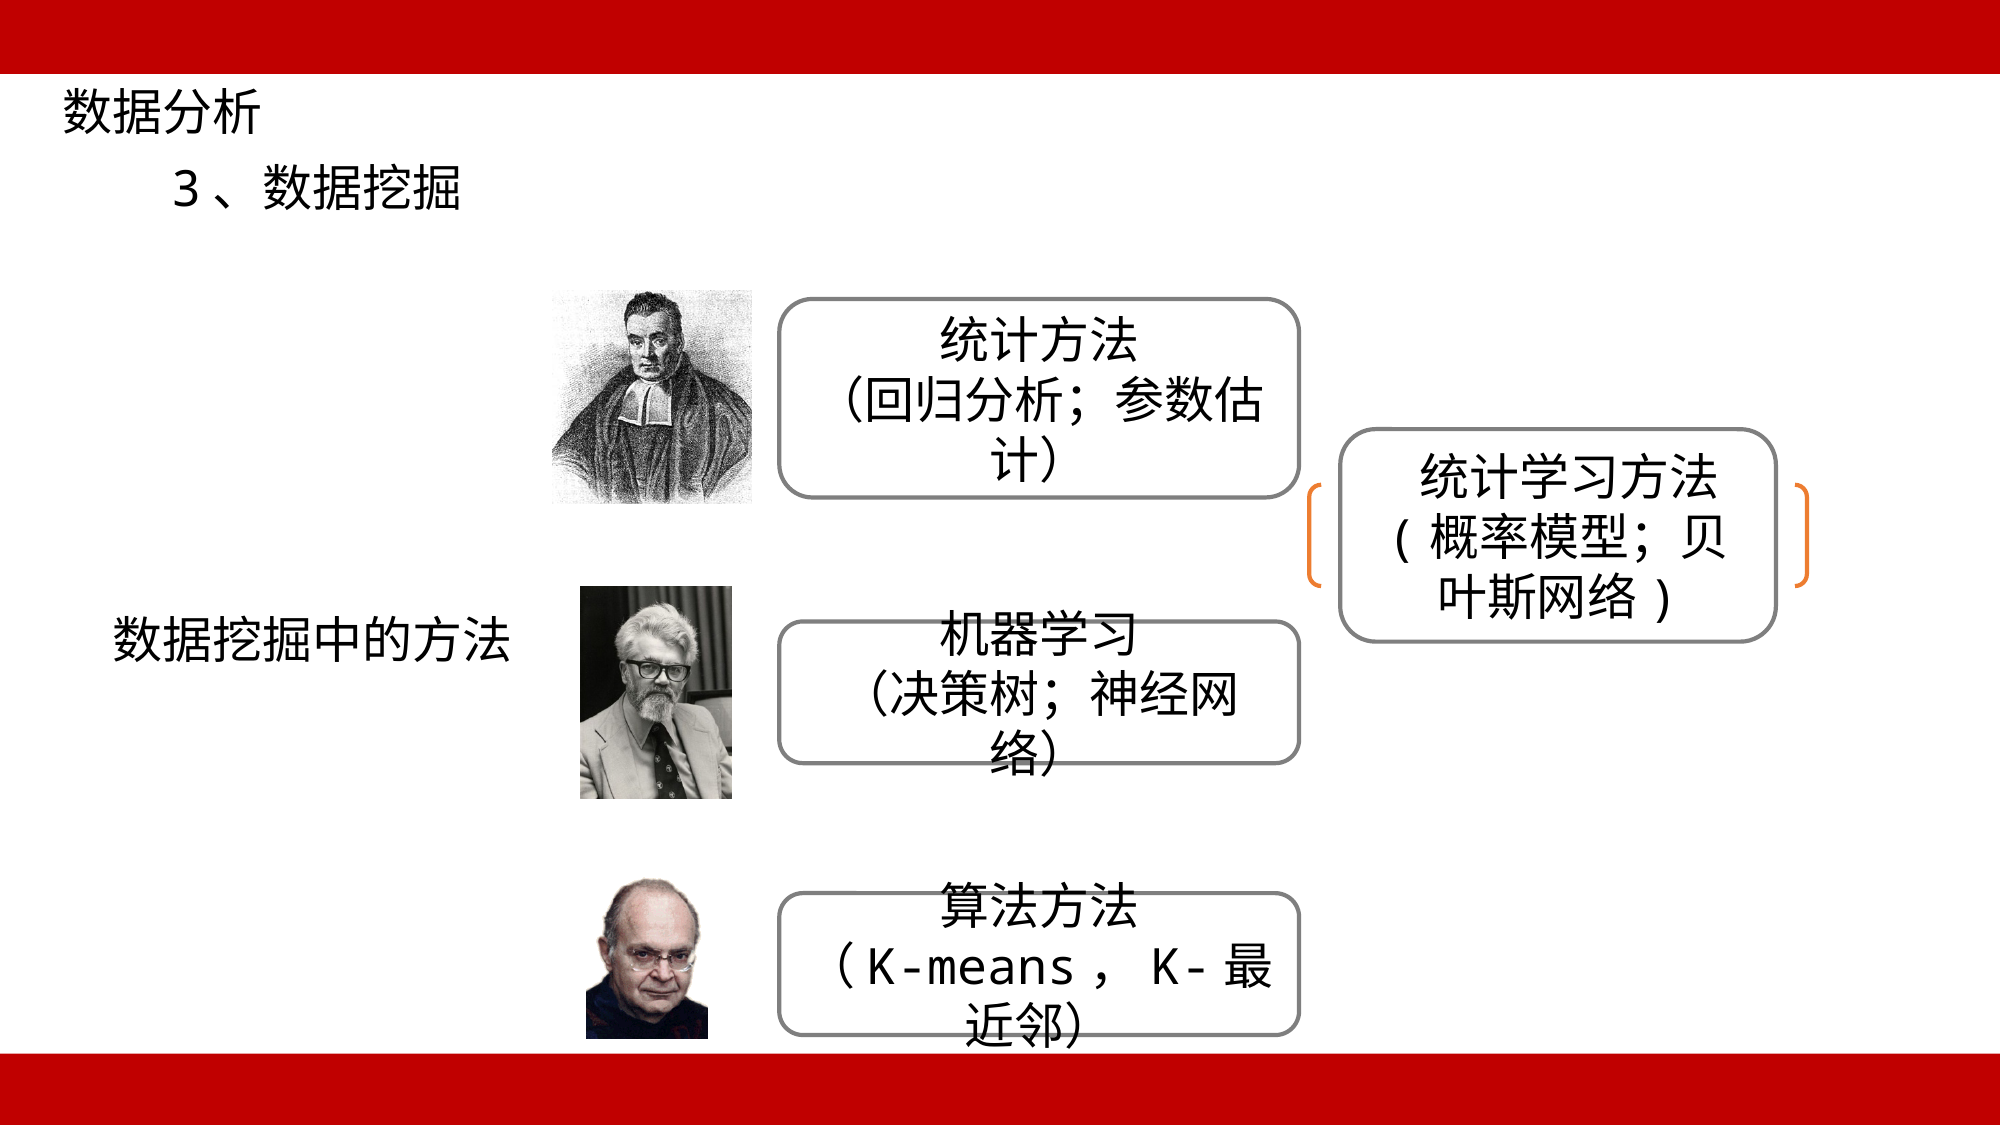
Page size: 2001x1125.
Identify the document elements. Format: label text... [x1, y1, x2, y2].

text_box 统计方法 （回归分析；参数估计） [779, 298, 1300, 498]
picture [586, 873, 708, 1039]
text_box 数据挖掘中的方法 [97, 601, 528, 676]
text_box 算法方法 （K-means，K-最近邻） [779, 893, 1300, 1036]
text_box 统计学习方法 (概率模型；贝叶斯网络) [1340, 429, 1776, 484]
text_box 机器学习 （决策树；神经网络） [779, 621, 1300, 764]
text_box 统计学习方法 (概率模型；贝叶斯网络) [1340, 587, 1776, 642]
picture [580, 585, 732, 799]
text_box [1309, 484, 1807, 587]
text_box [0, 1053, 2000, 1125]
text_box 数据分析 [48, 75, 278, 148]
text_box 3、数据挖掘 [156, 149, 478, 224]
picture [552, 290, 752, 505]
text_box [0, 0, 2000, 75]
